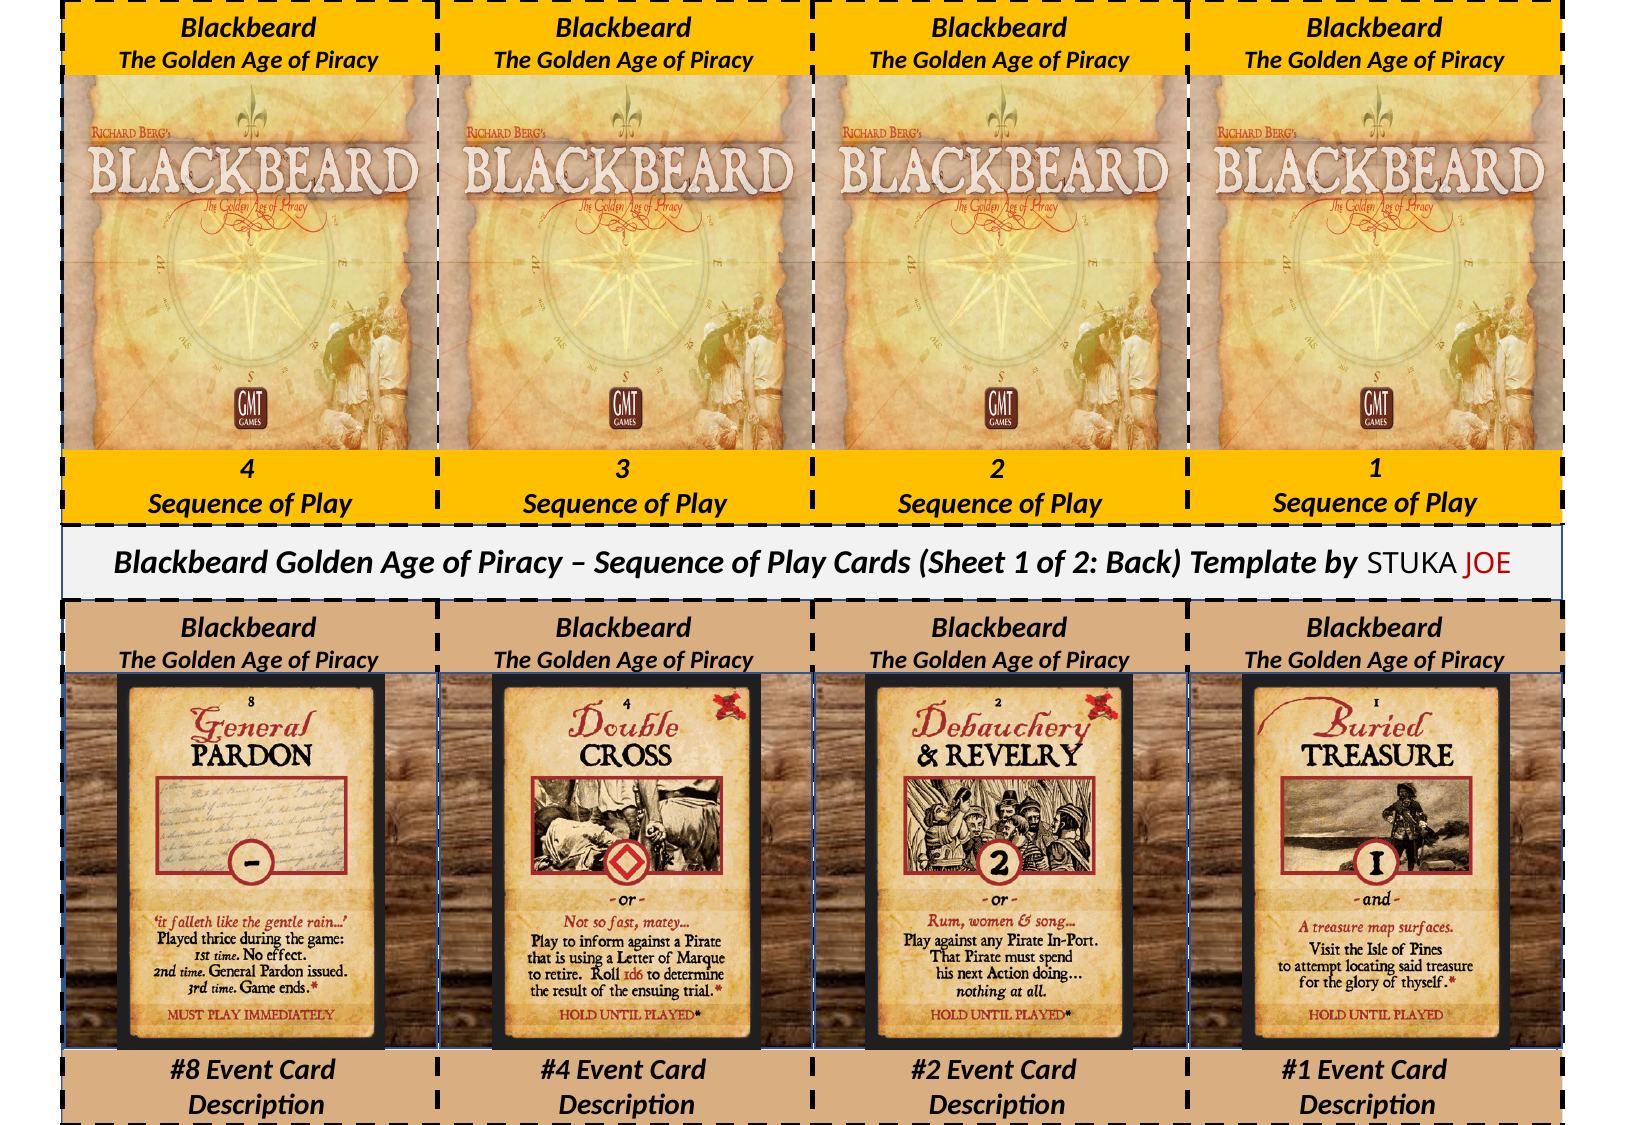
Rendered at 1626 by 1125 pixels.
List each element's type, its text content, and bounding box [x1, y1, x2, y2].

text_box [62, 450, 1563, 529]
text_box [68, 1044, 1556, 1125]
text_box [117, 674, 1510, 1050]
text_box Blackbeard Golden Age of Piracy – Sequence of Play Cards (Sheet 1 of 2: Back) Template by STUKA JOE [62, 532, 1563, 588]
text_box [62, 599, 1563, 1125]
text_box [62, 2, 1563, 450]
text_box [61, 525, 1563, 600]
